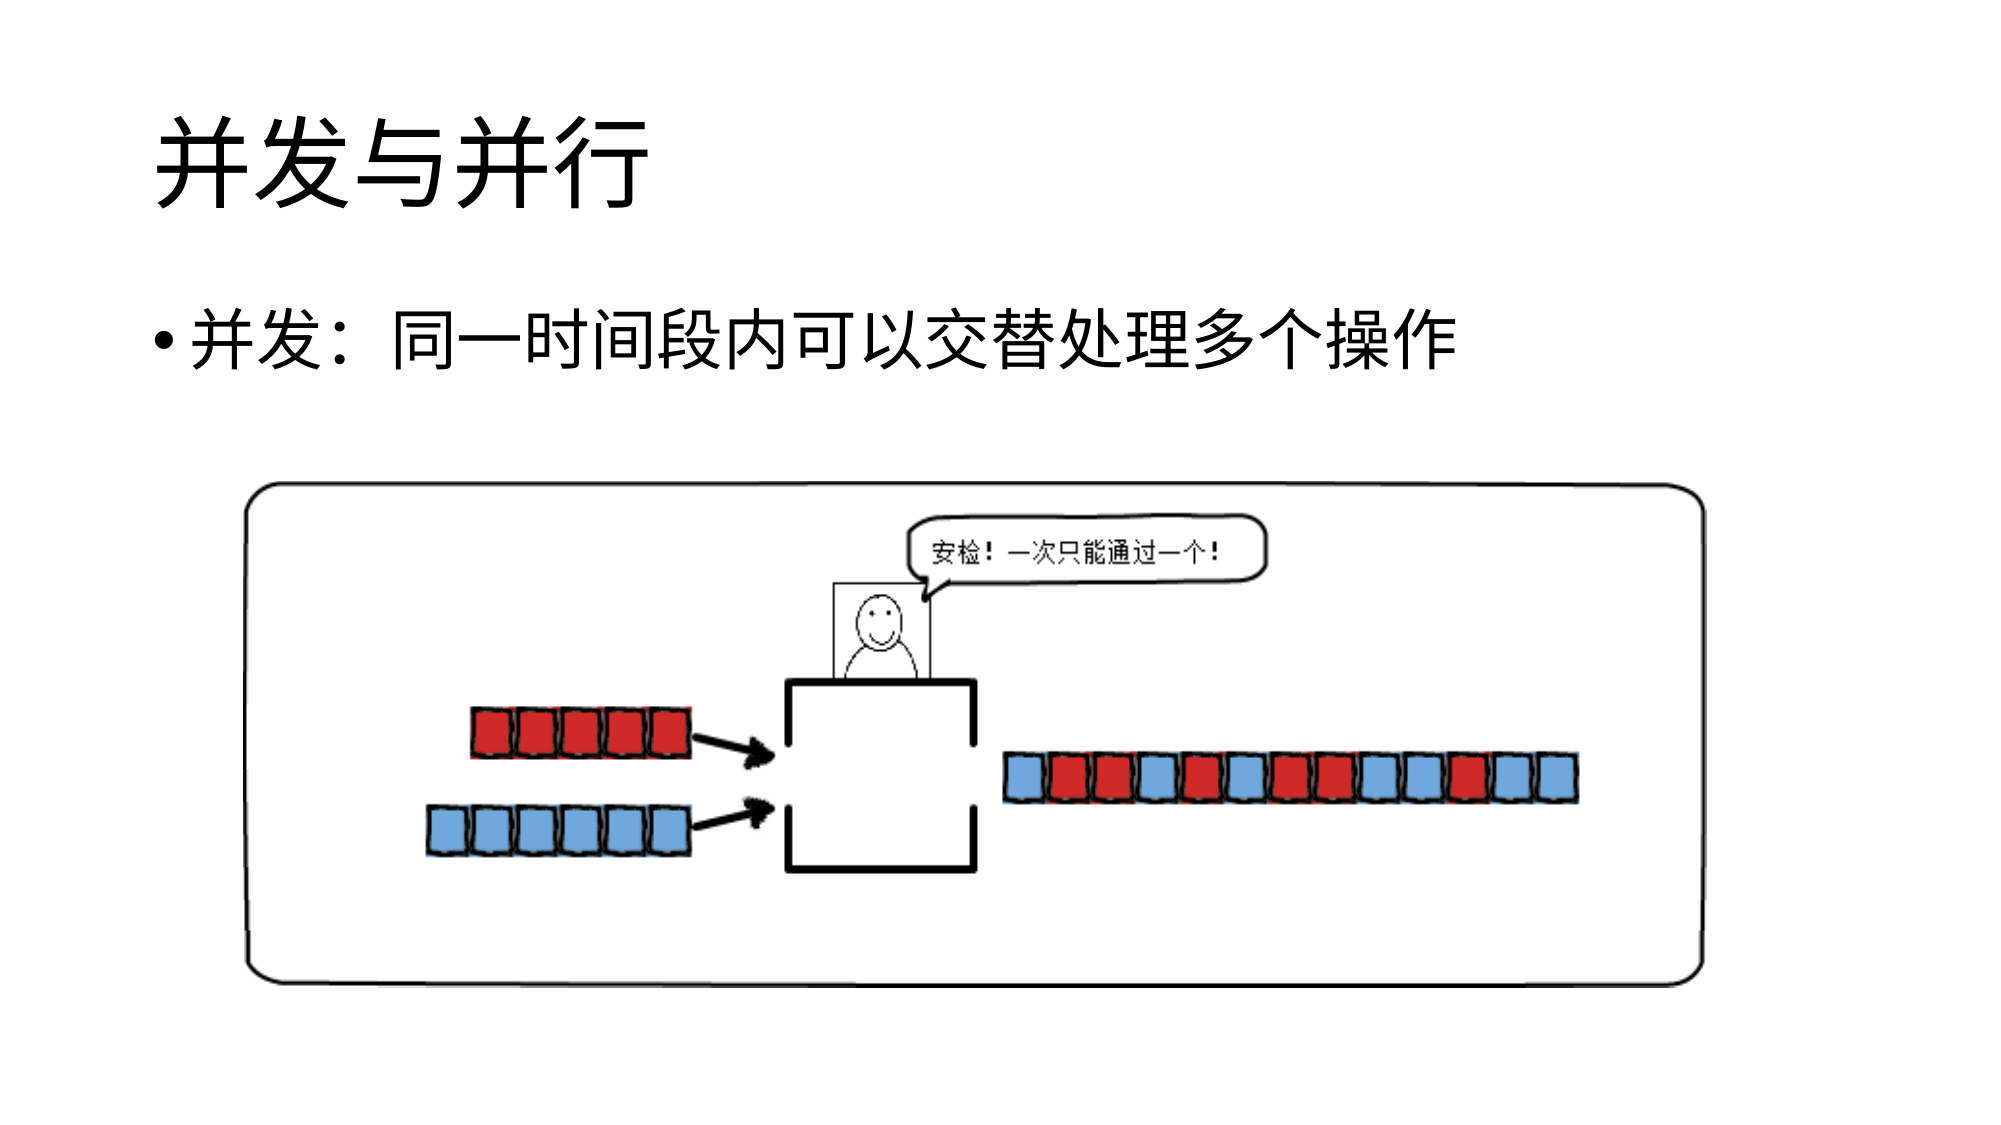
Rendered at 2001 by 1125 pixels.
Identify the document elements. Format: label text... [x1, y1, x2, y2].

list 并发：同一时间段内可以交替处理多个操作 [137, 299, 1863, 1014]
picture [243, 481, 1707, 988]
title 并发与并行 [137, 59, 1863, 278]
